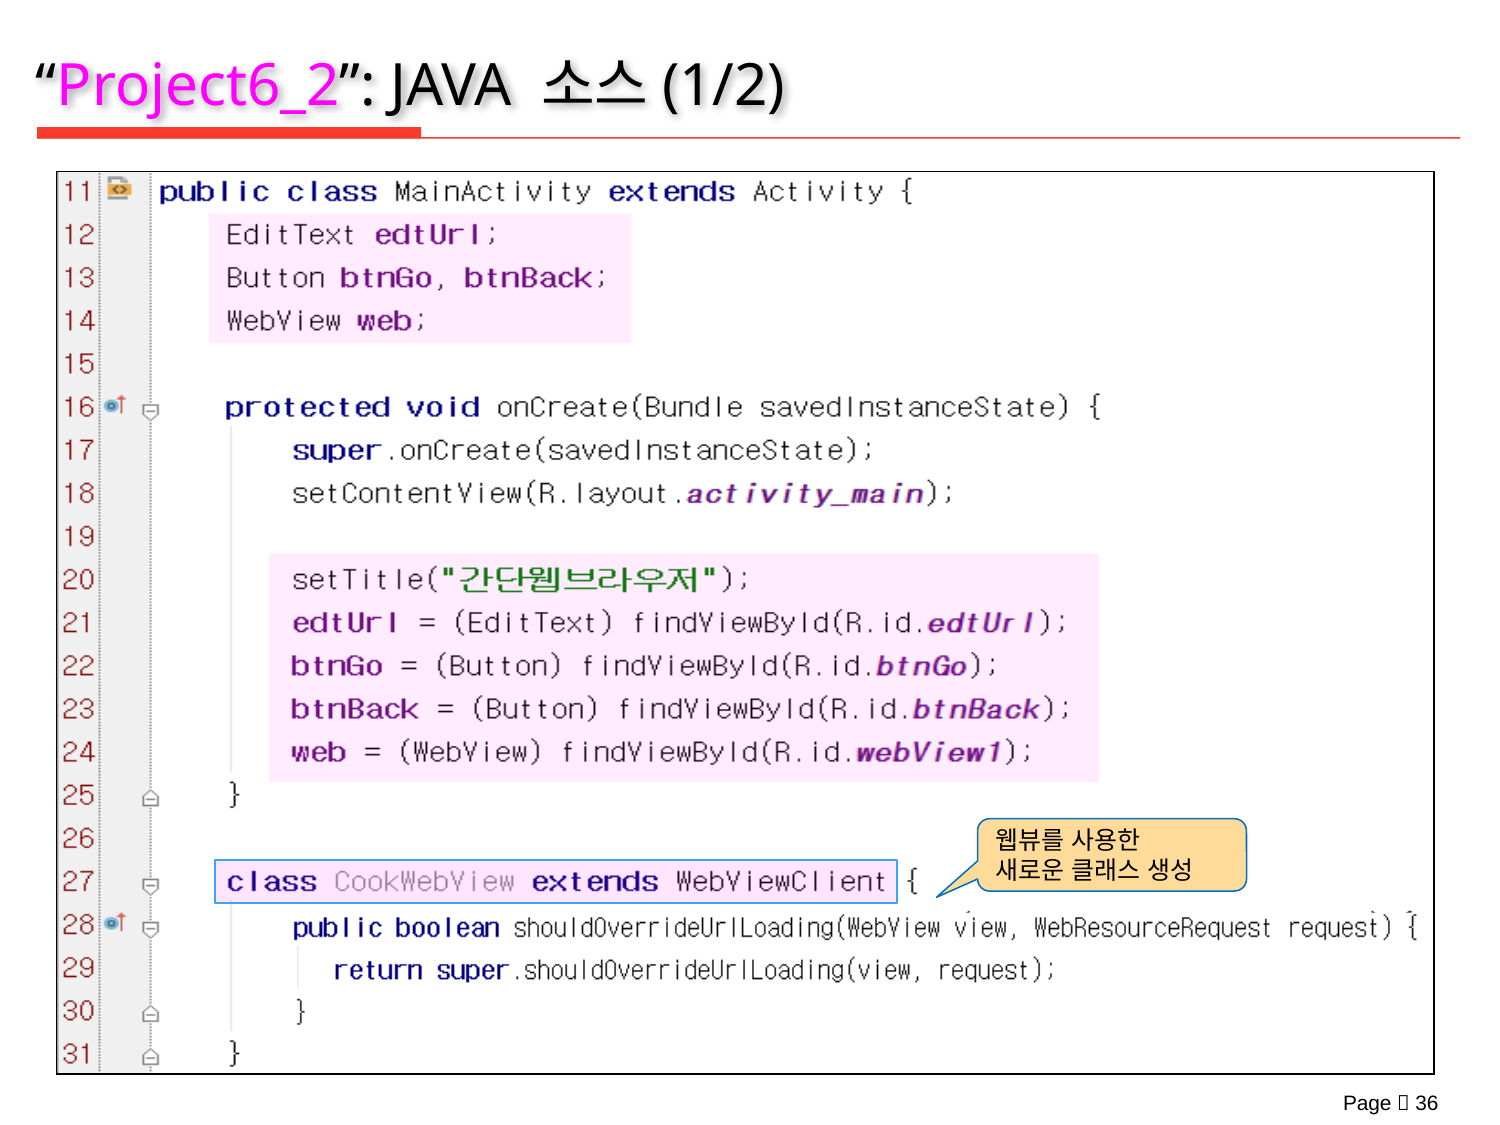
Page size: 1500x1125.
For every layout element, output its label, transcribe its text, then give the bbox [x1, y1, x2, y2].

title “Project6_2”: JAVA 소스(1/2) [35, 47, 1434, 142]
picture [287, 912, 1425, 1031]
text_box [56, 172, 1434, 1074]
